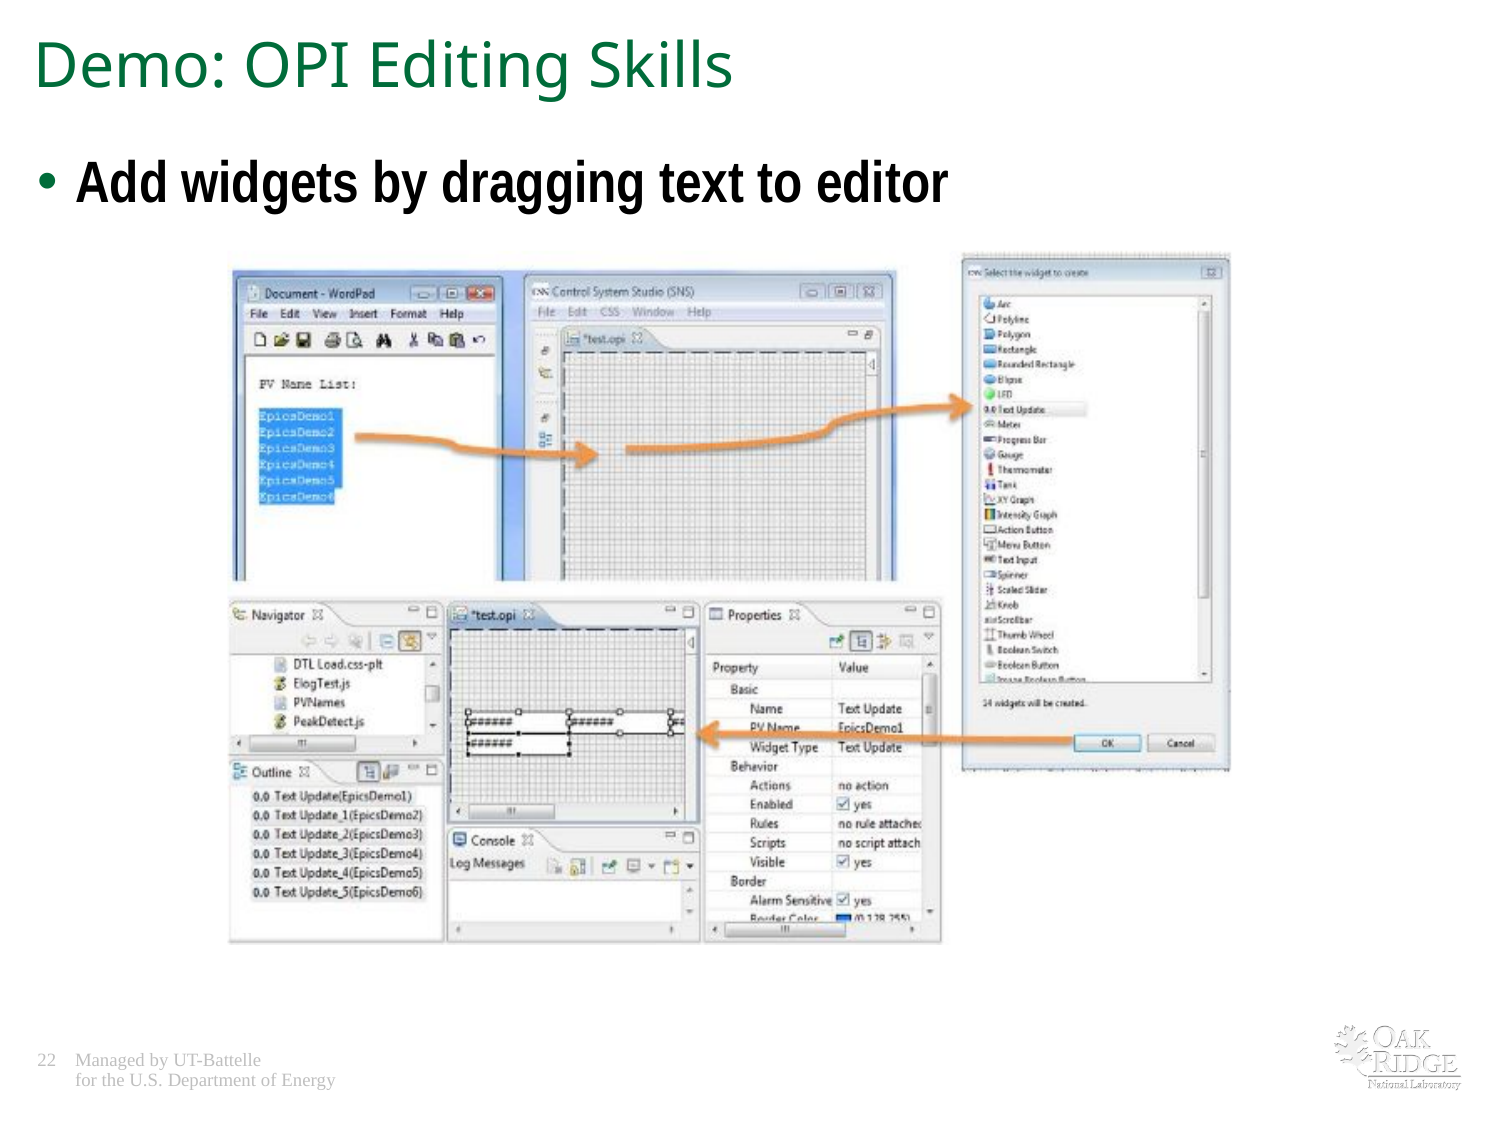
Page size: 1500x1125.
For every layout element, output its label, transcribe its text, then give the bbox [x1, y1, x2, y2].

picture [201, 247, 1247, 946]
title Demo: OPI Editing Skills [18, 29, 1369, 109]
list Add widgets by dragging text to editor [22, 144, 1359, 317]
picture [1325, 1019, 1472, 1095]
